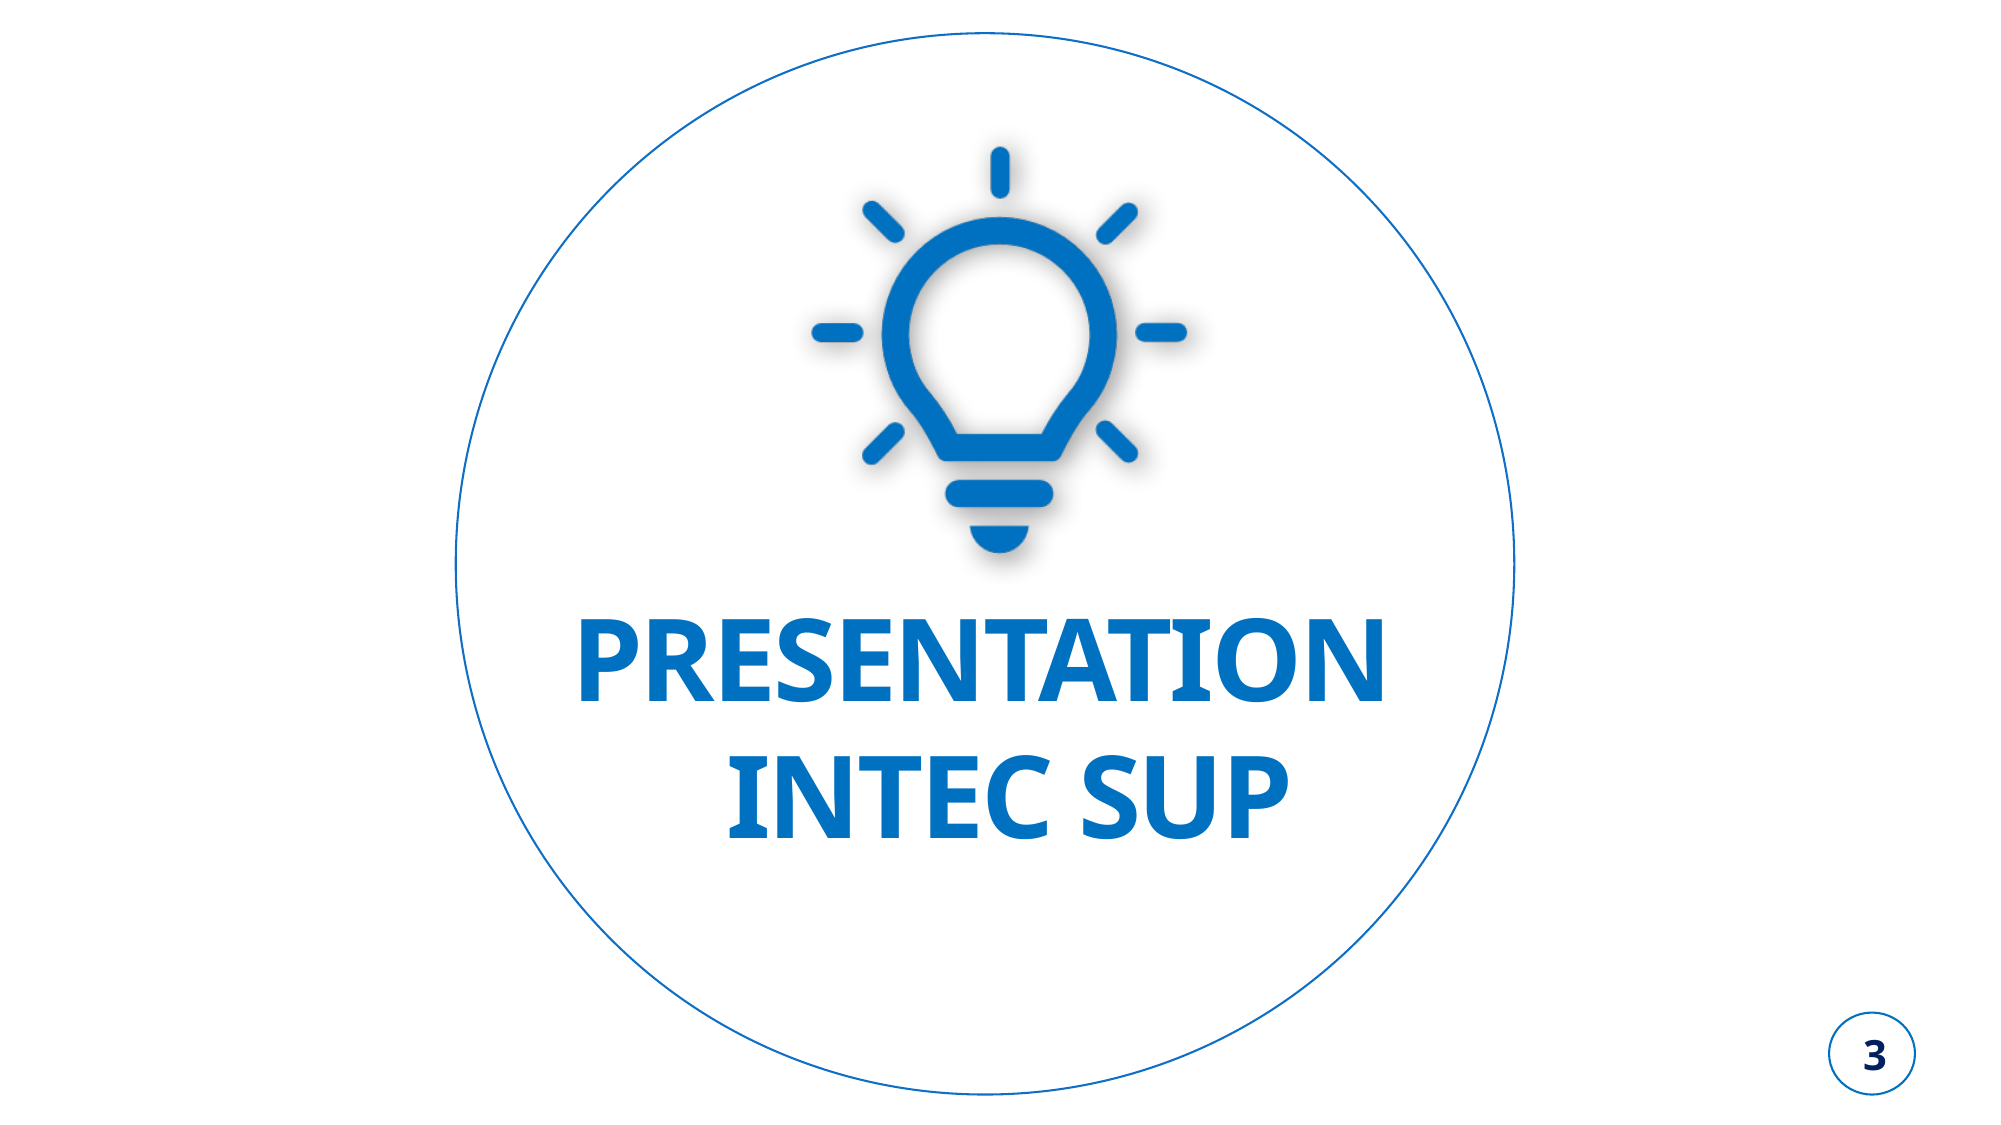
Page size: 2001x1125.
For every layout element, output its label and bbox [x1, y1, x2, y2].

picture [774, 128, 1226, 580]
text_box [0, 0, 2000, 1125]
